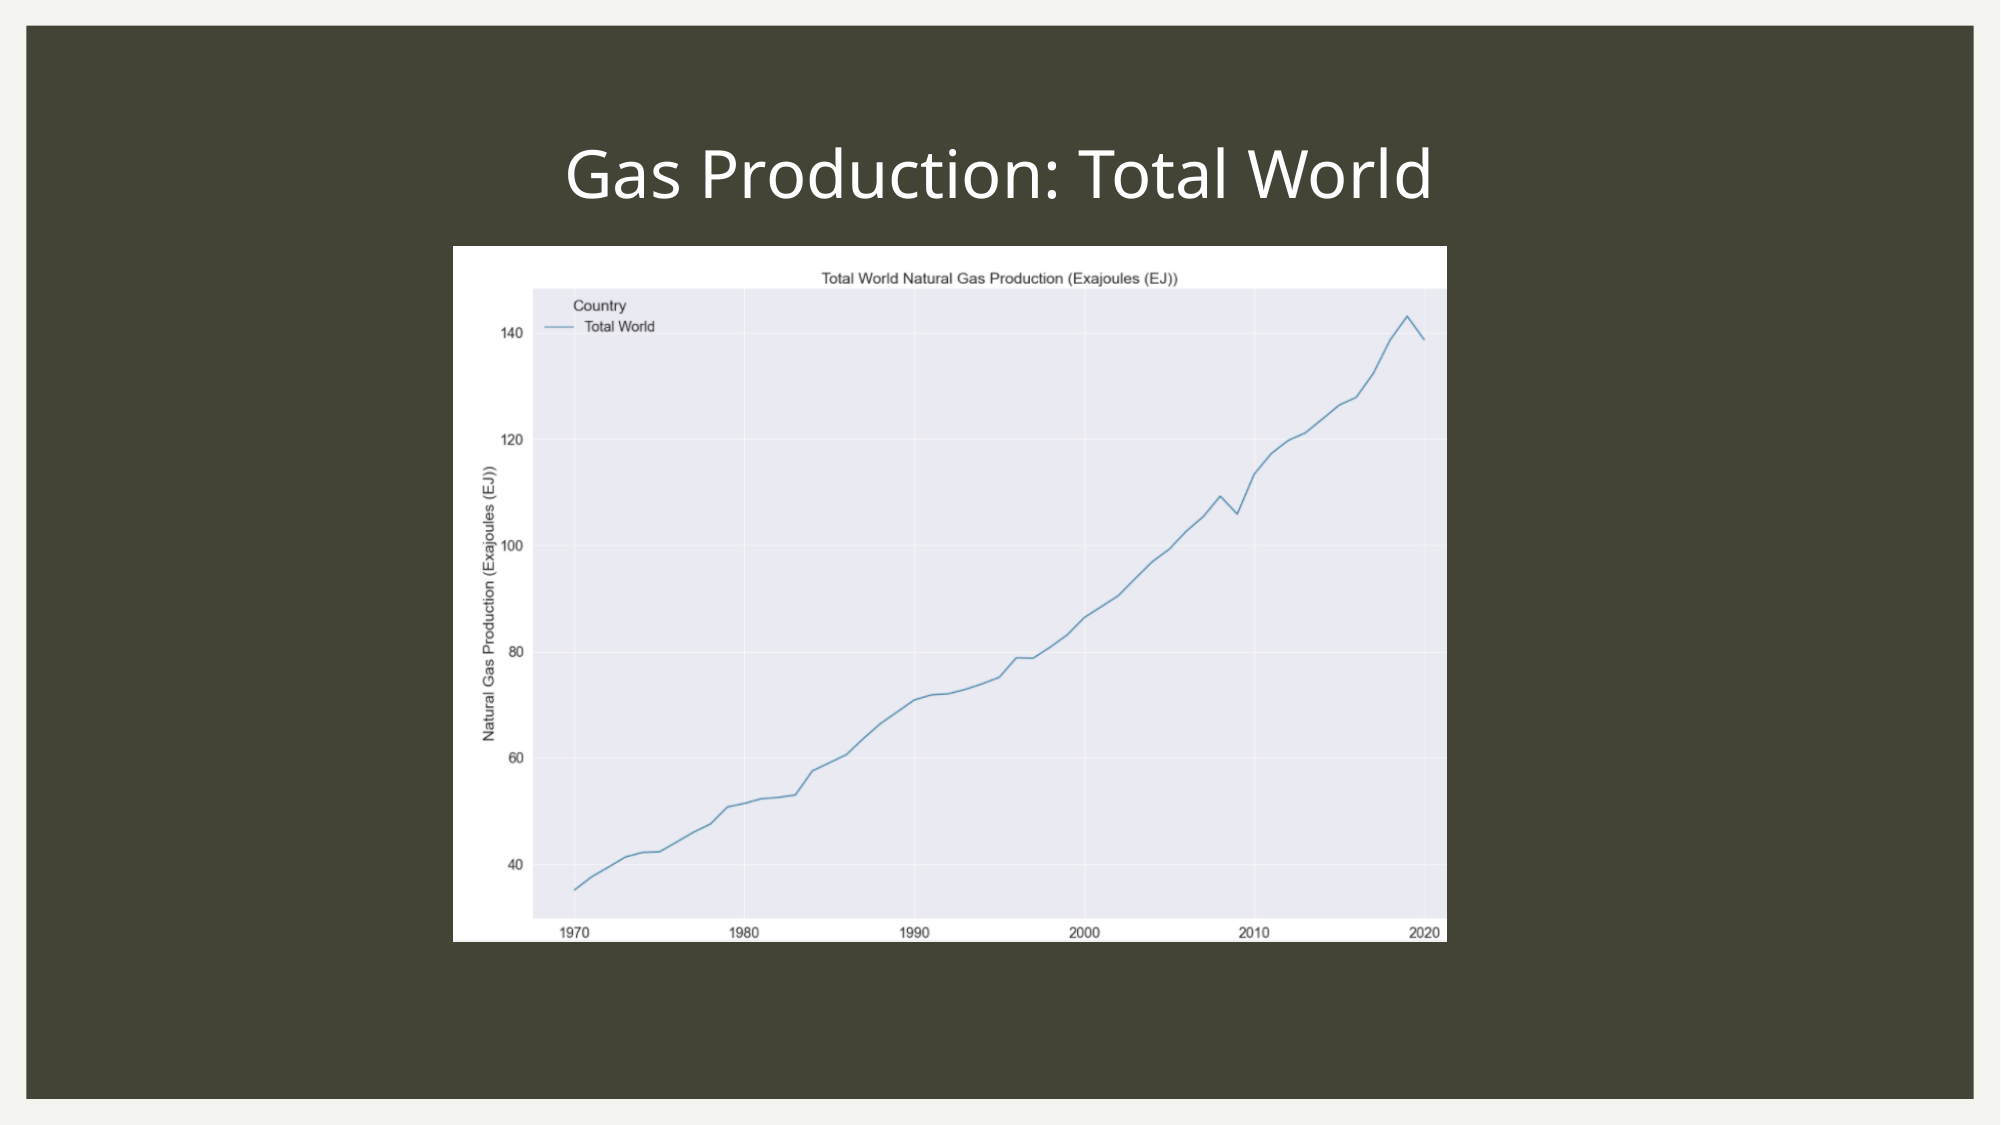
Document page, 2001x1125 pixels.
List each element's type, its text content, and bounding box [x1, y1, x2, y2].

picture [453, 246, 1447, 942]
title Gas Production: Total World [191, 119, 1808, 220]
